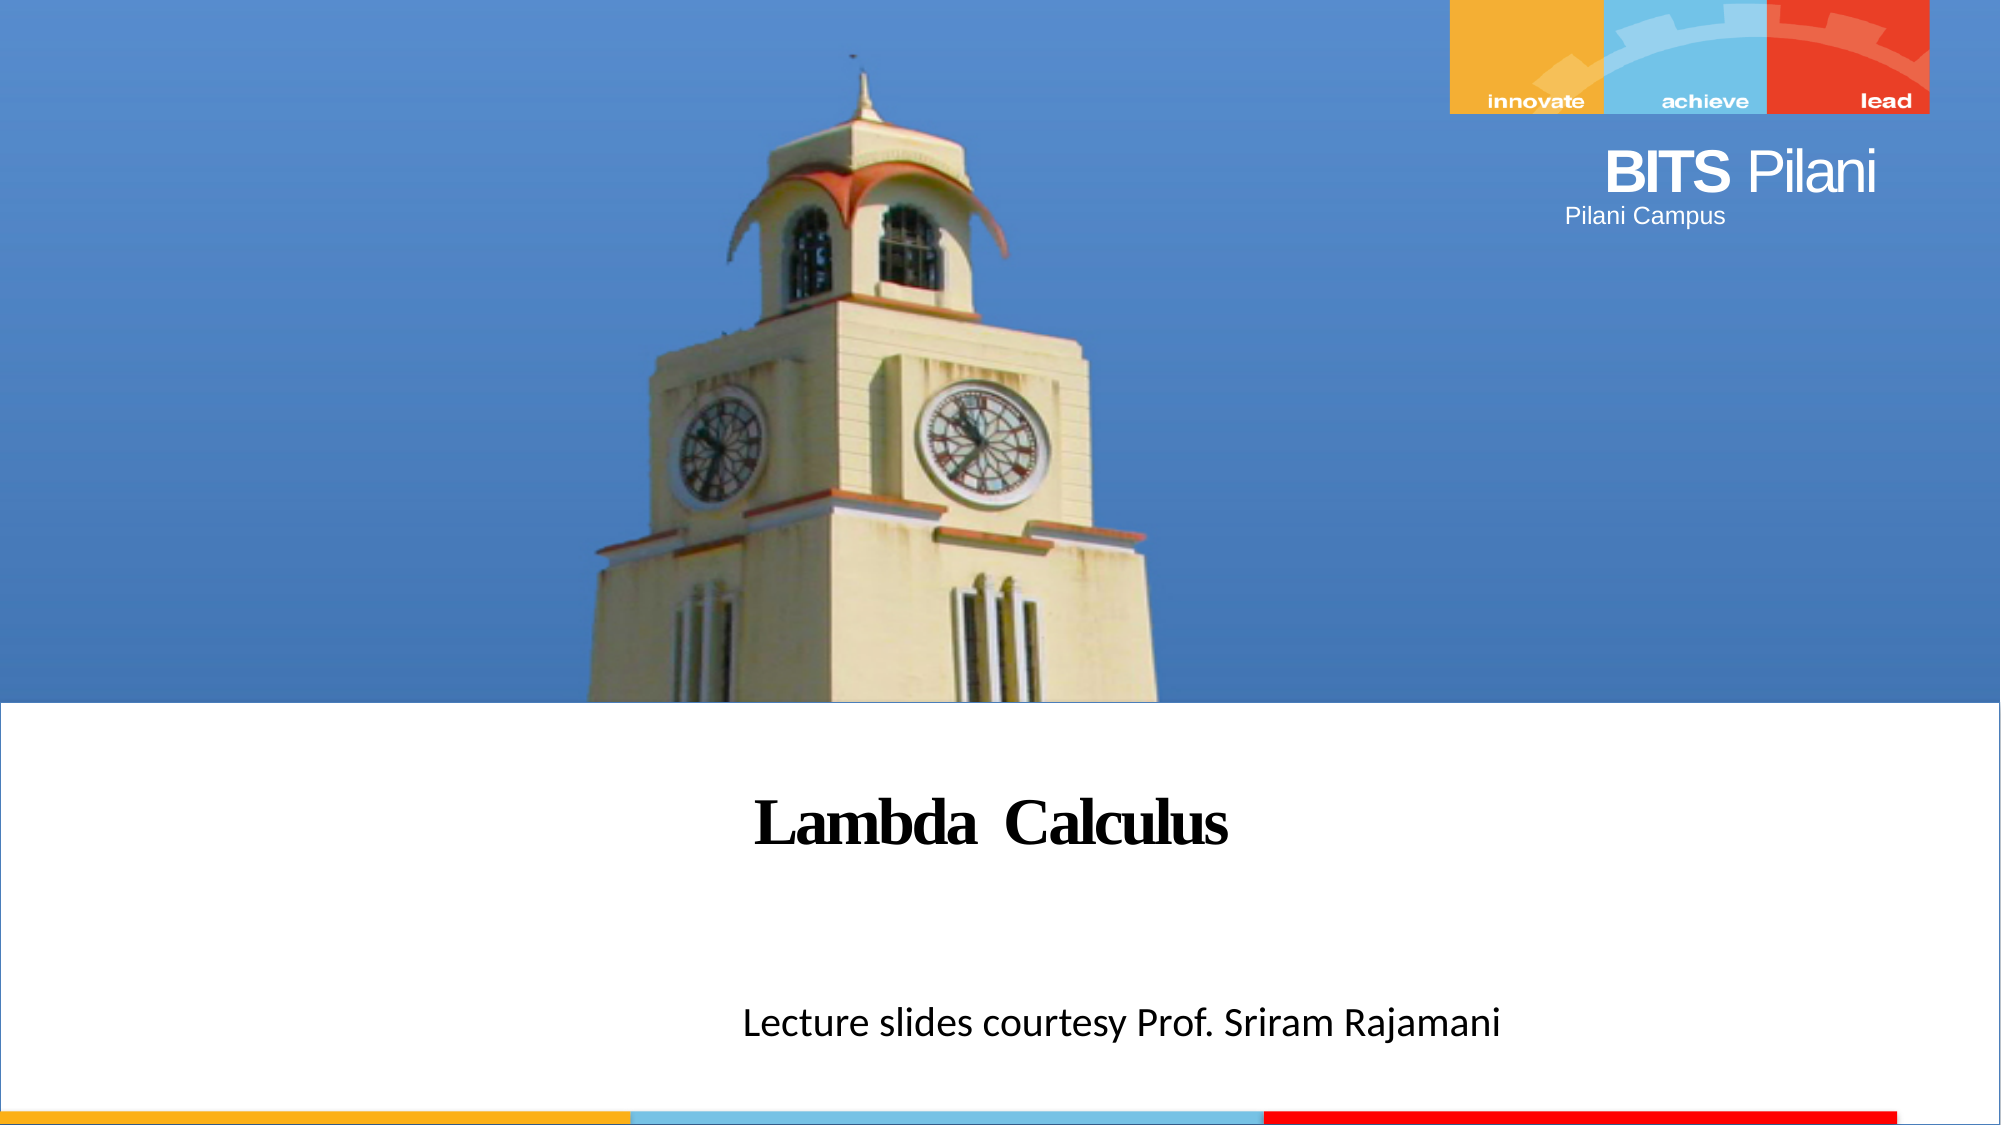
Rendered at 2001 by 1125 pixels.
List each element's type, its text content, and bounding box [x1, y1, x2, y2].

list Lambda Calculus [66, 762, 1917, 1025]
picture [0, 0, 2000, 702]
text_box Lecture slides courtesy Prof. Sriram Rajamani [727, 979, 1918, 1060]
